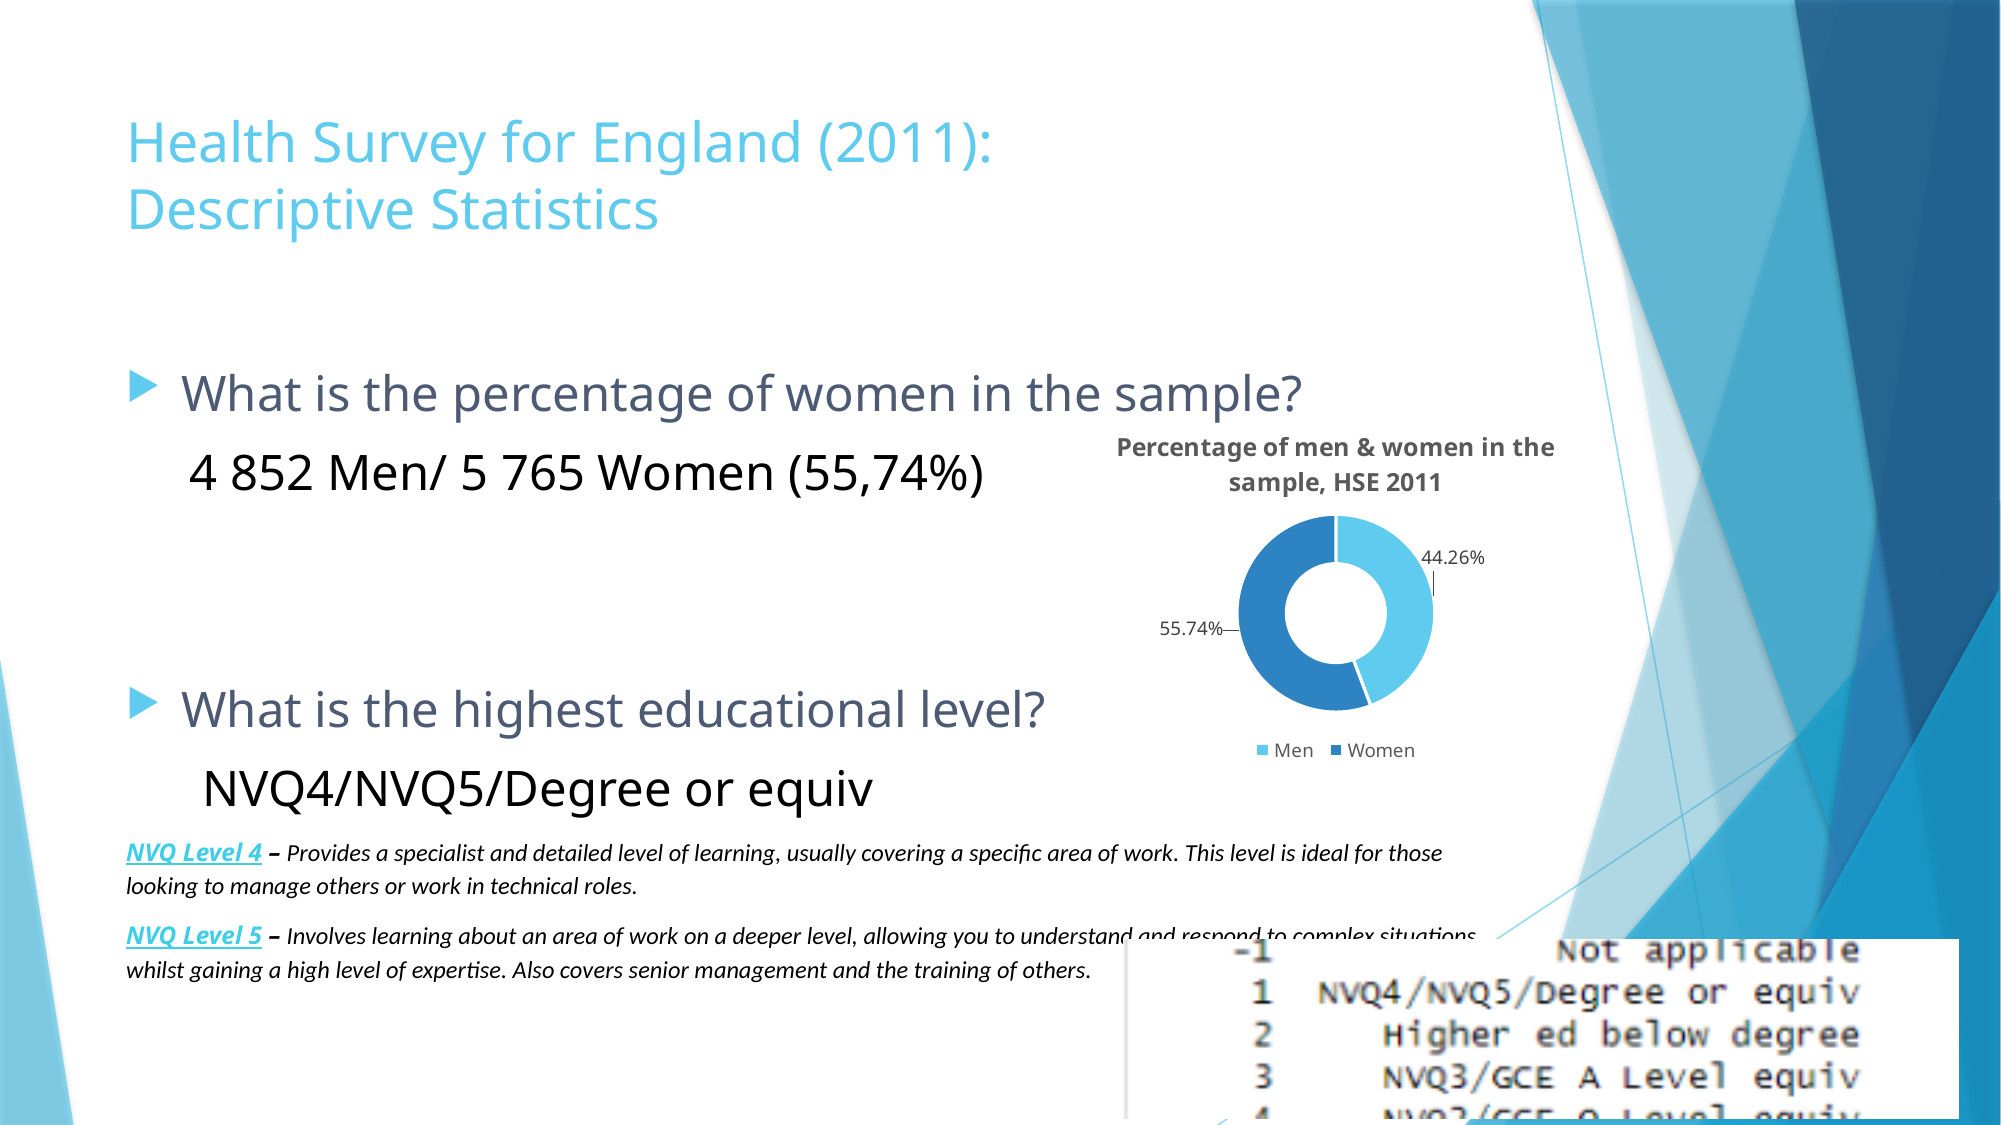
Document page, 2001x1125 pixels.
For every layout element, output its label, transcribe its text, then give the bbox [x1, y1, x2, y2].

list What is the percentage of women in the sample? 4 852 Men/ 5 765 Women (55,74%) What is the highest educational level? NVQ4/NVQ5/Degree or equiv NVQ Level 4 – Provides a specialist and detailed level of learning, usually covering a specific area of work. This level is ideal for those looking to manage others or work in technical roles. NVQ Level 5 – Involves learning about an area of work on a deeper level, allowing you to understand and respond to complex situations whilst gaining a high level of expertise. Also covers senior management and the training of others. [111, 354, 1522, 992]
chart [1049, 406, 1622, 770]
title Health Survey for England (2011): Descriptive Statistics [111, 99, 1522, 317]
picture [1123, 938, 1966, 1119]
